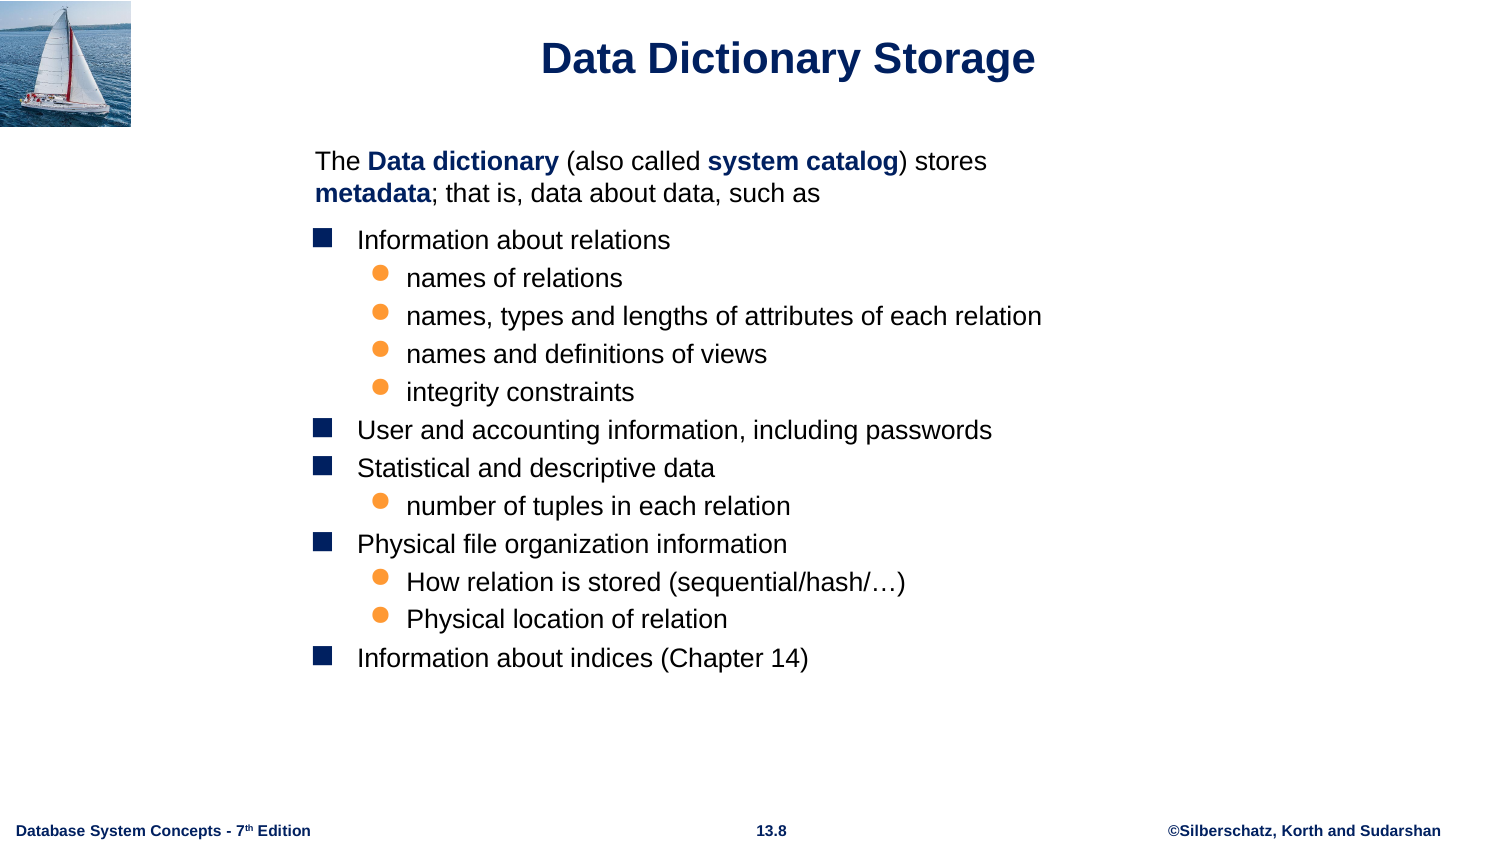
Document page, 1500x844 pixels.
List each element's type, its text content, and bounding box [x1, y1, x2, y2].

list Information about relations names of relations names, types and lengths of attributes of each relation names and definitions of views integrity constraints User and accounting information, including passwords Statistical and descriptive data number of tuples in each relation Physical file organization information How relation is stored (sequential/hash/…) Physical location of relation Information about indices (Chapter 14) [300, 218, 1196, 776]
picture [0, 1, 131, 127]
title Data Dictionary Storage [125, 14, 1452, 90]
text_box The Data dictionary (also called system catalog) stores metadata; that is, data about data, such as [299, 136, 1122, 215]
